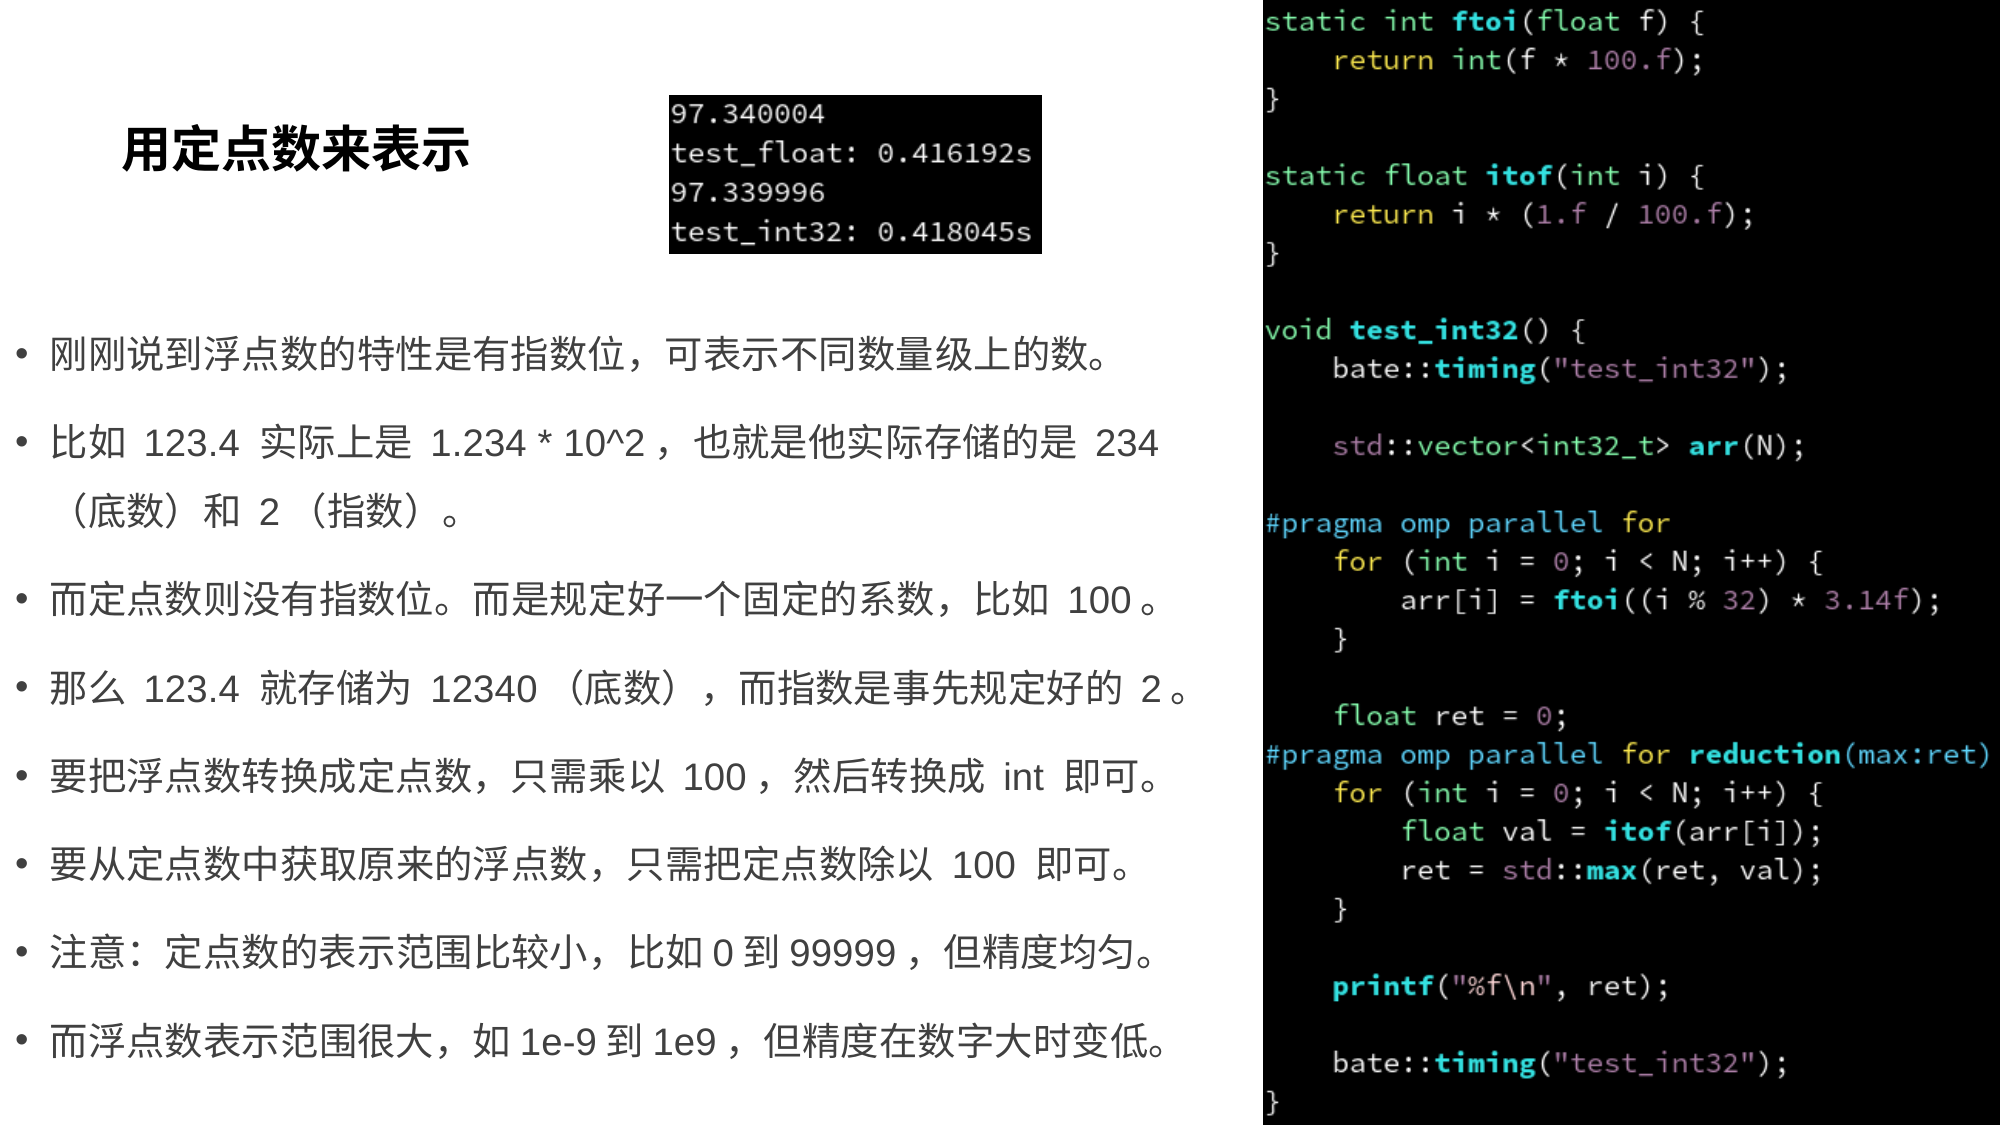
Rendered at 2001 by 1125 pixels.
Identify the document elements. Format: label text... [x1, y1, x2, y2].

picture [669, 95, 1042, 254]
list 刚刚说到浮点数的特性是有指数位，可表示不同数量级上的数。 比如 123.4 实际上是 1.234 * 10^2，也就是他实际存储的是 234（底数）和 2（指数）。 而定点数则没有指数位。而是规定好一个固定的系数，比如 100。 那么 123.4 就存储为 12340（底数），而指数是事先规定好的 2。 要把浮点数转换成定点数，只需乘以 100，然后转换成 int 即可。 要从定点数中获取原来的浮点数，只需把定点数除以 100 即可。 注意：定点数的表示范围比较小，比如0到99999，但精度均匀。 而浮点数表示范围很大，如1e-9到1e9，但精度在数字大时变低。 [0, 299, 1256, 1085]
title 用定点数来表示 [106, 42, 1262, 260]
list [1262, 0, 2000, 1125]
